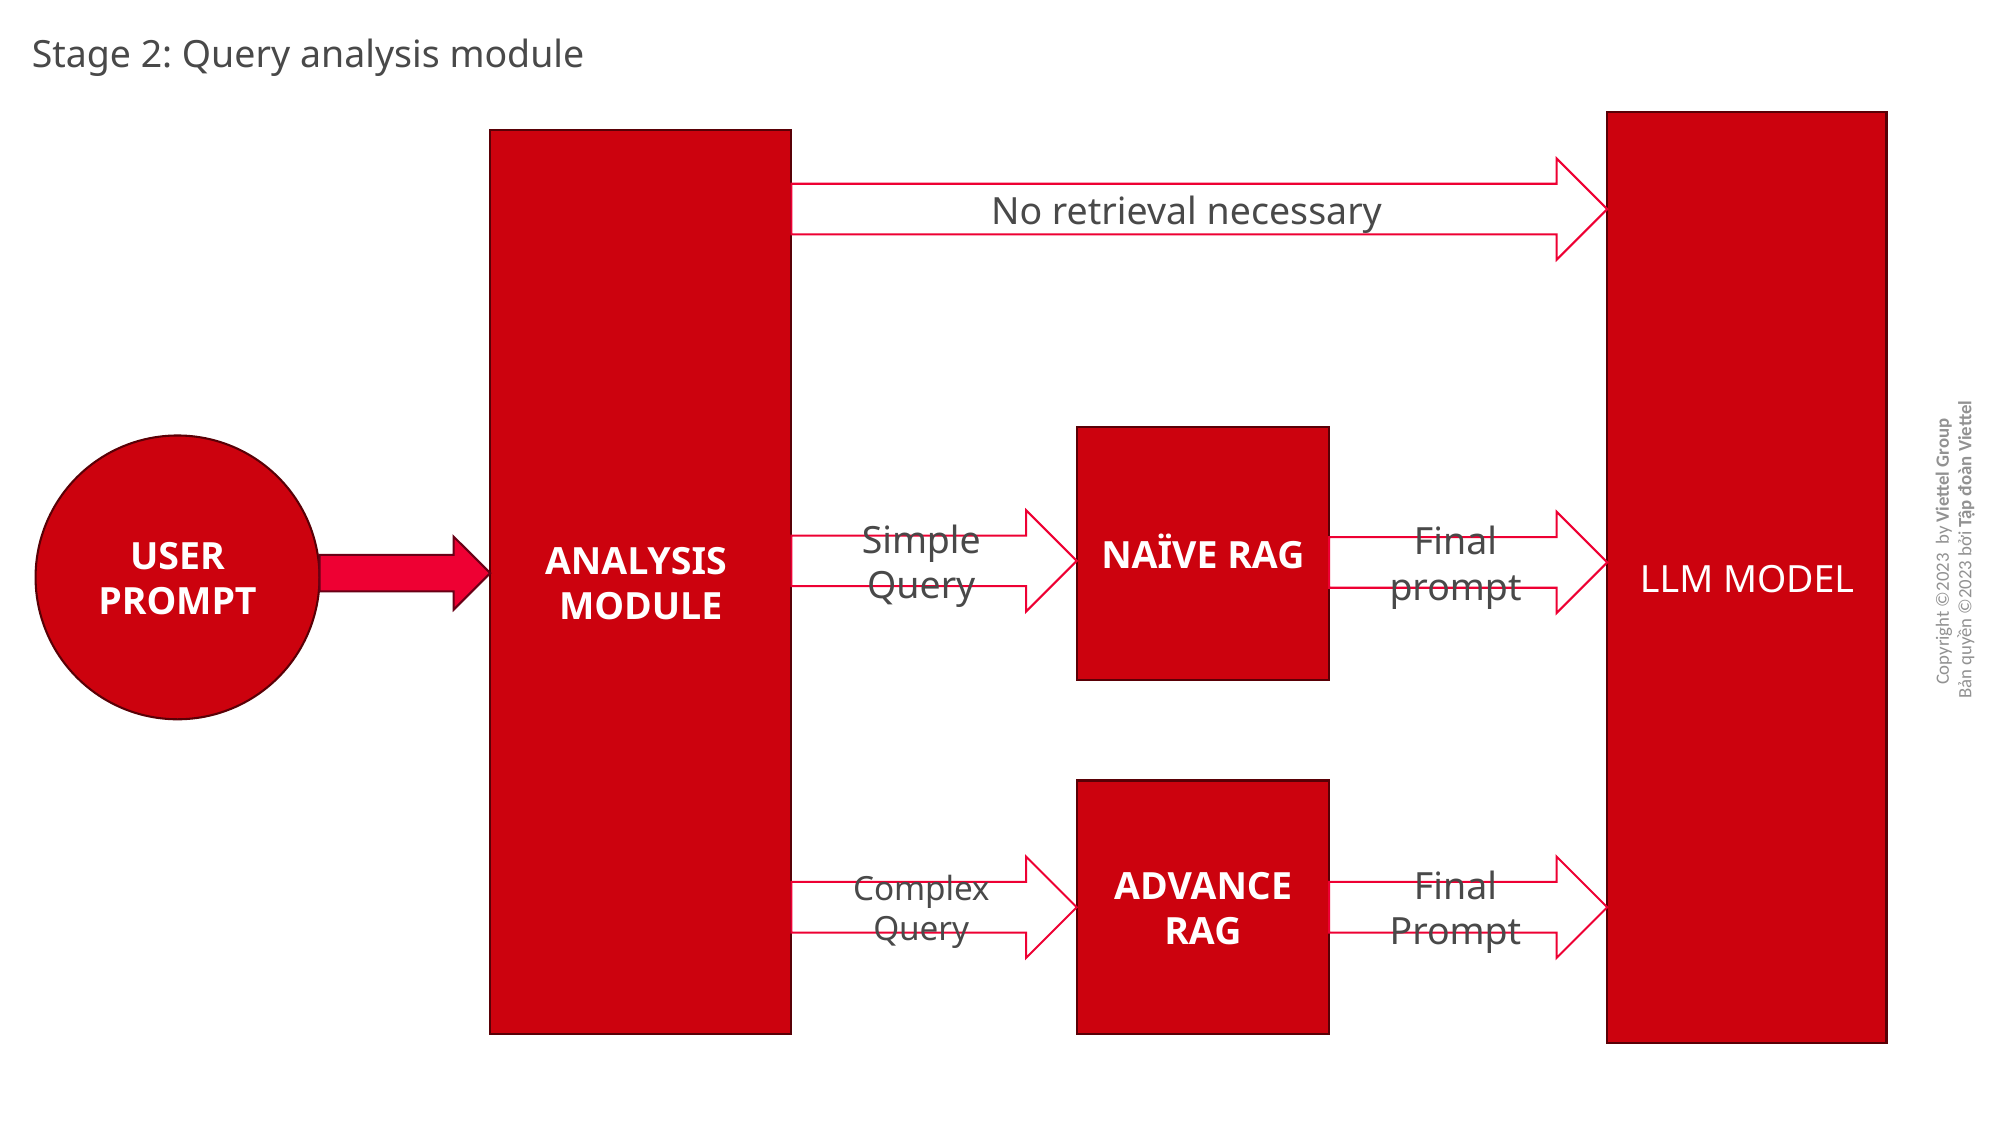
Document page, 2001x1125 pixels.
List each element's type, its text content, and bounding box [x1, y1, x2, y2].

text_box ADVANCE RAG [1076, 779, 1330, 1035]
text_box LLM MODEL [1606, 111, 1888, 1044]
text_box [318, 534, 492, 613]
text_box No retrieval necessary [790, 156, 1609, 263]
text_box Complex Query [790, 854, 1079, 961]
text_box ANALYSIS MODULE [489, 129, 792, 1035]
text_box Final prompt [1328, 509, 1609, 616]
text_box USER PROMPT [34, 434, 320, 721]
text_box Final Prompt [1328, 854, 1609, 961]
text_box Simple Query [790, 507, 1079, 615]
text_box NAÏVE RAG [1076, 426, 1330, 681]
text_box Stage 2: Query analysis module [17, 23, 700, 83]
